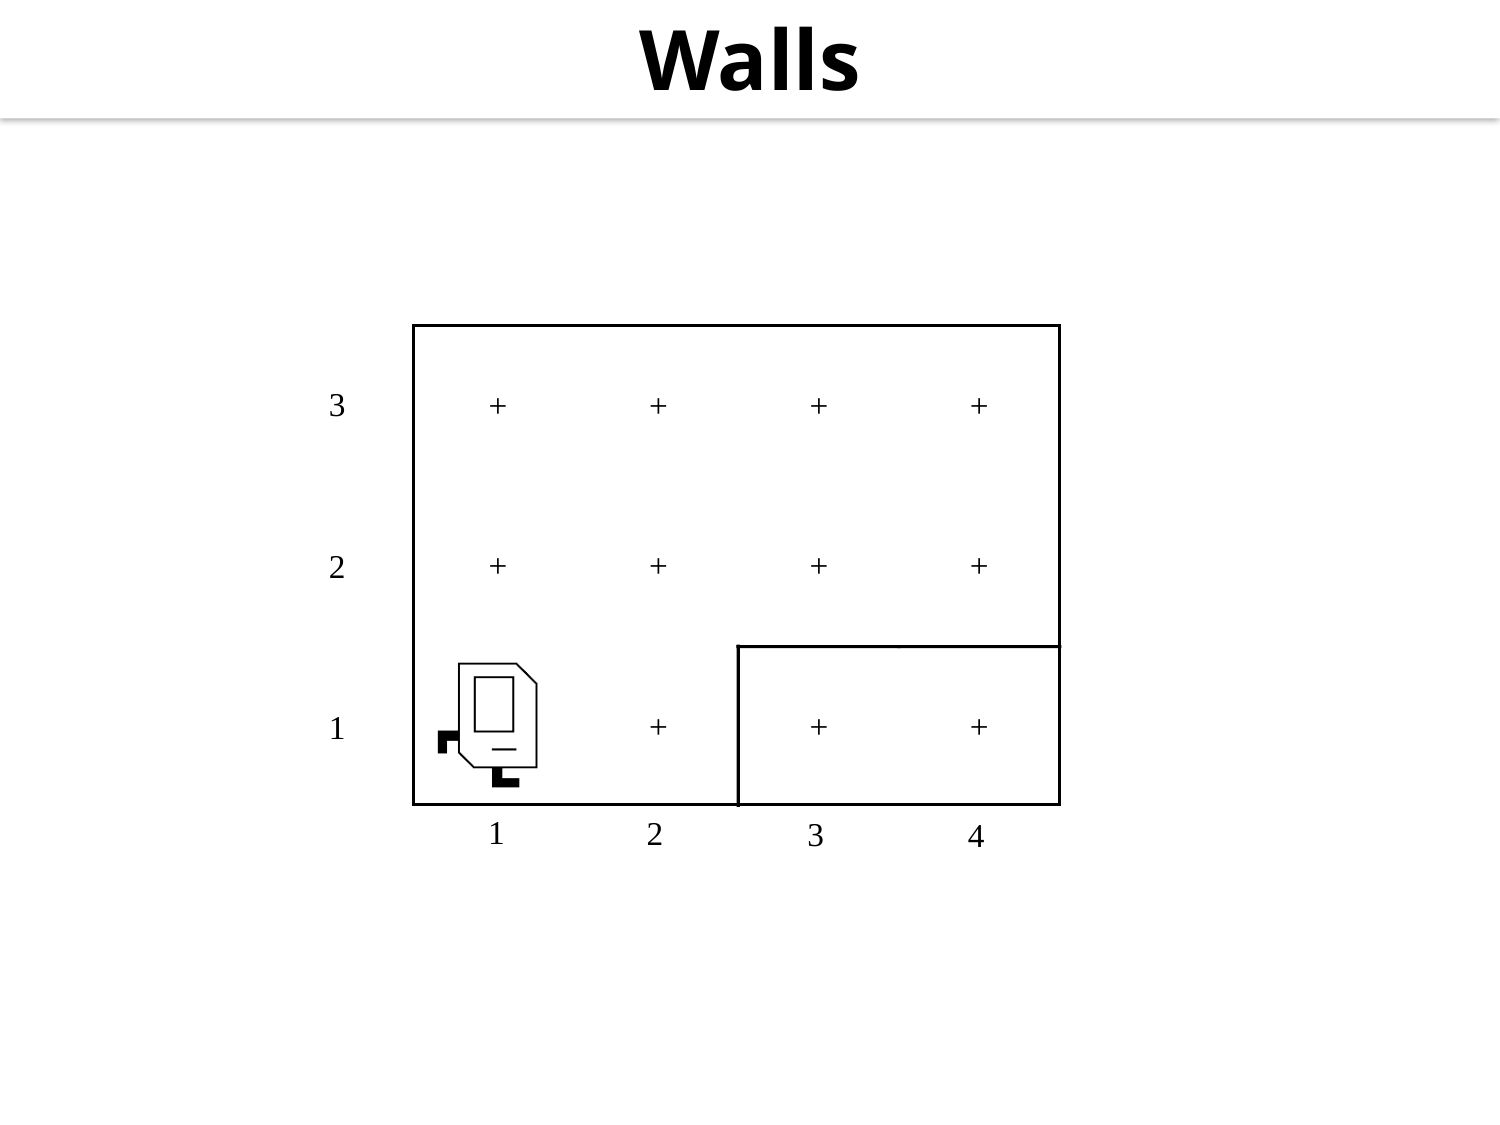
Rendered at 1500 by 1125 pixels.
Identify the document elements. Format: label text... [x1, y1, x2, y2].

text_box Walls [0, 0, 1500, 122]
text_box [413, 325, 1060, 378]
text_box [427, 654, 559, 794]
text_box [309, 375, 1057, 863]
